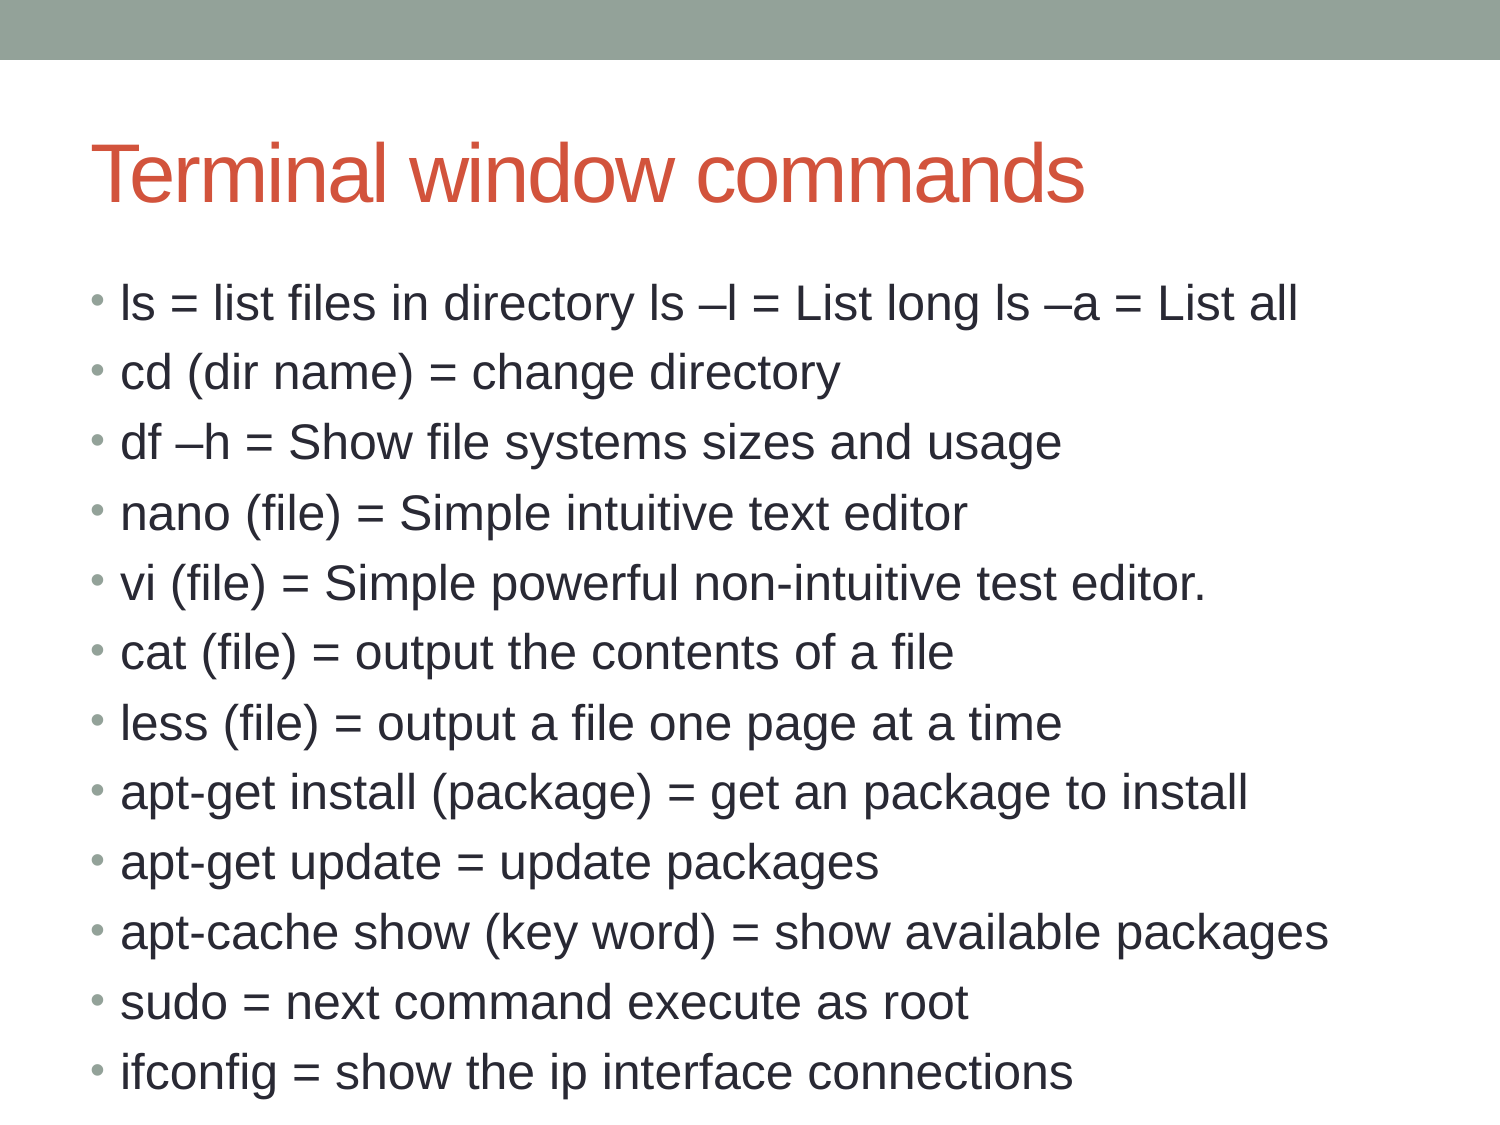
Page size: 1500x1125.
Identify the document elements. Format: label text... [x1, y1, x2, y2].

title Terminal window commands [75, 87, 1425, 250]
list ls = list files in directory ls –l = List long ls –a = List all cd (dir name) = change directory df –h = Show file systems sizes and usage nano (file) = Simple intuitive text editor vi (file) = Simple powerful non-intuitive test editor. cat (file) = output the contents of a file less (file) = output a file one page at a time apt-get install (package) = get an package to install apt-get update = update packages apt-cache show (key word) = show available packages sudo = next command execute as root ifconfig = show the ip interface connections [75, 262, 1425, 1113]
